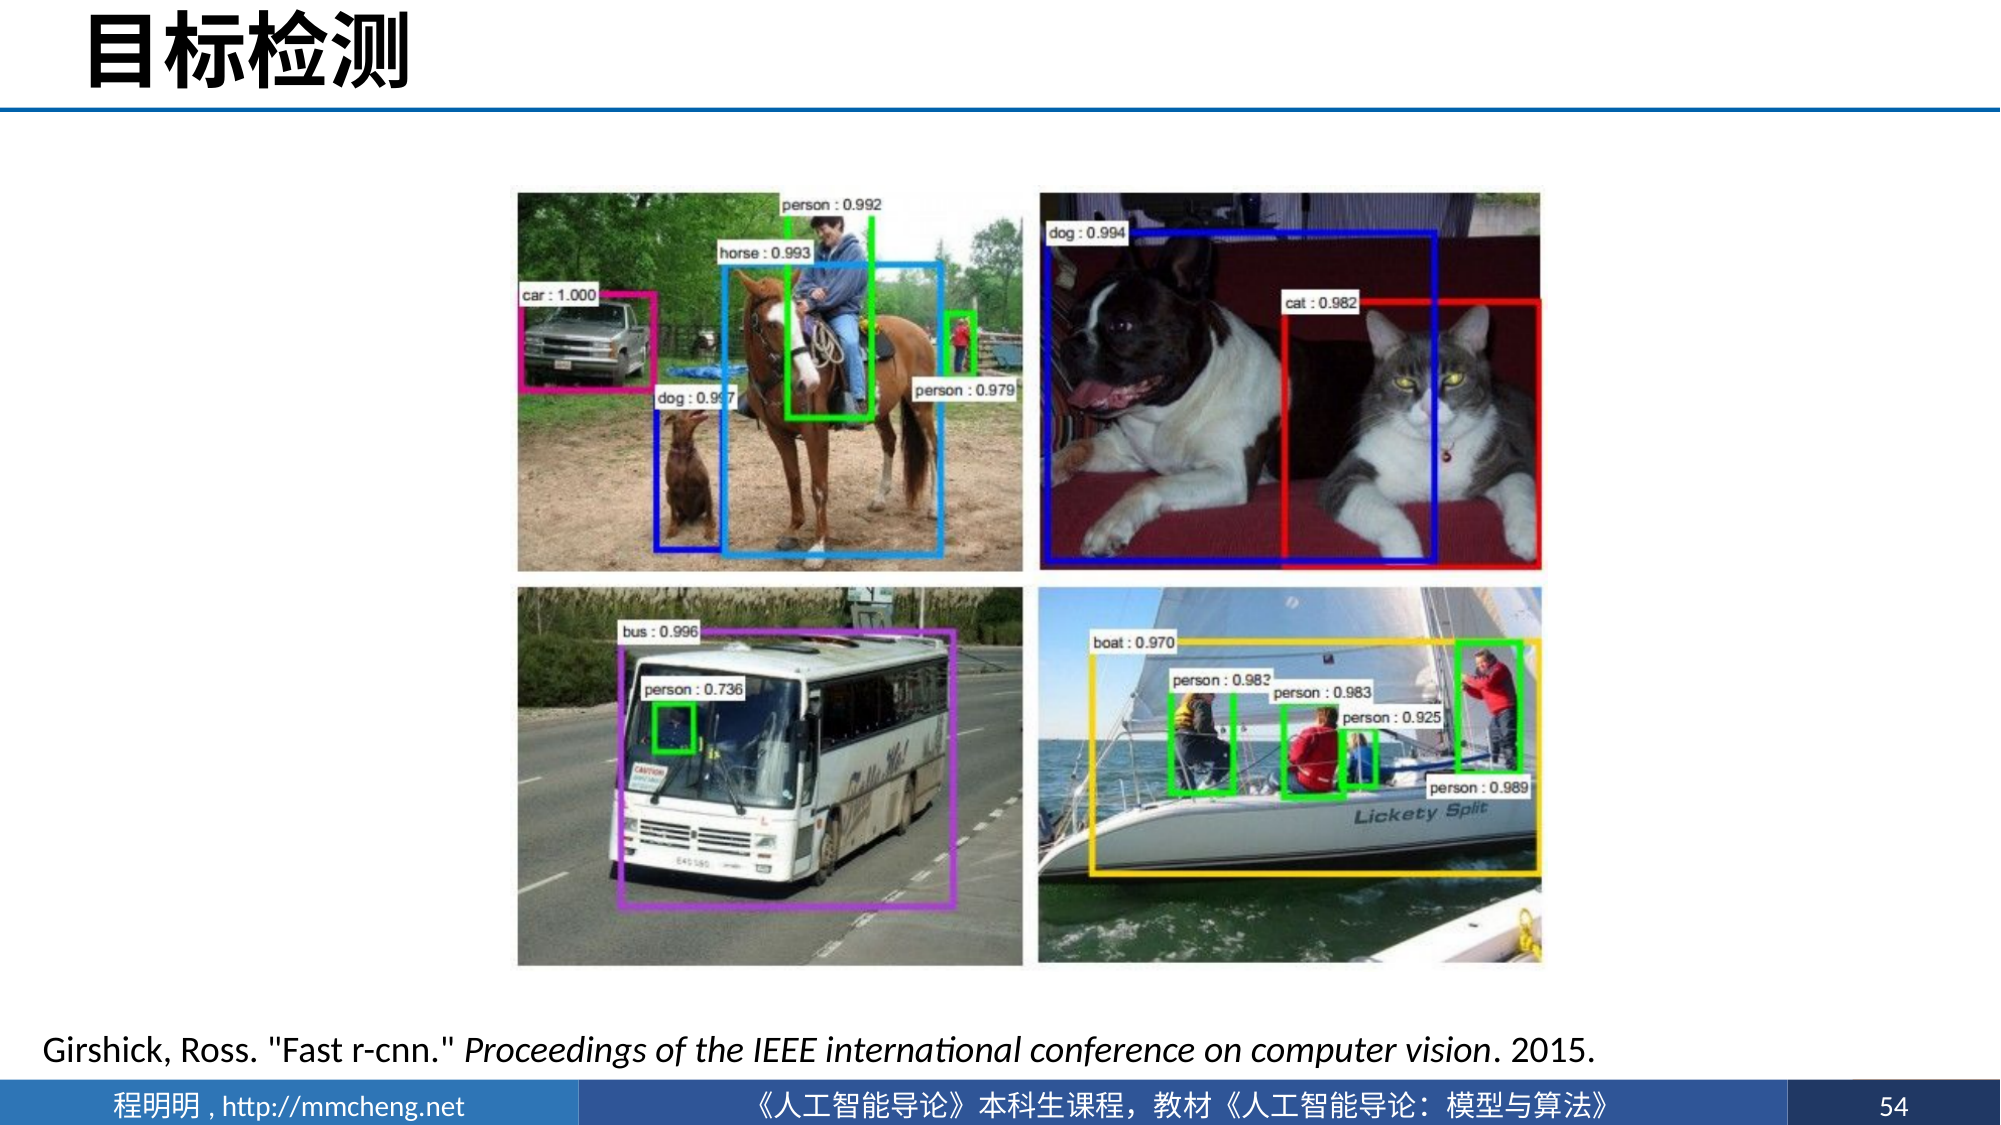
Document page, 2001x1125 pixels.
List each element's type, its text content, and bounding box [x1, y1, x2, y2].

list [509, 179, 1556, 975]
text_box Girshick, Ross. "Fast r-cnn." Proceedings of the IEEE international conference on computer vision. 2015. [27, 1017, 1924, 1078]
title 目标检测 [64, 0, 2000, 110]
